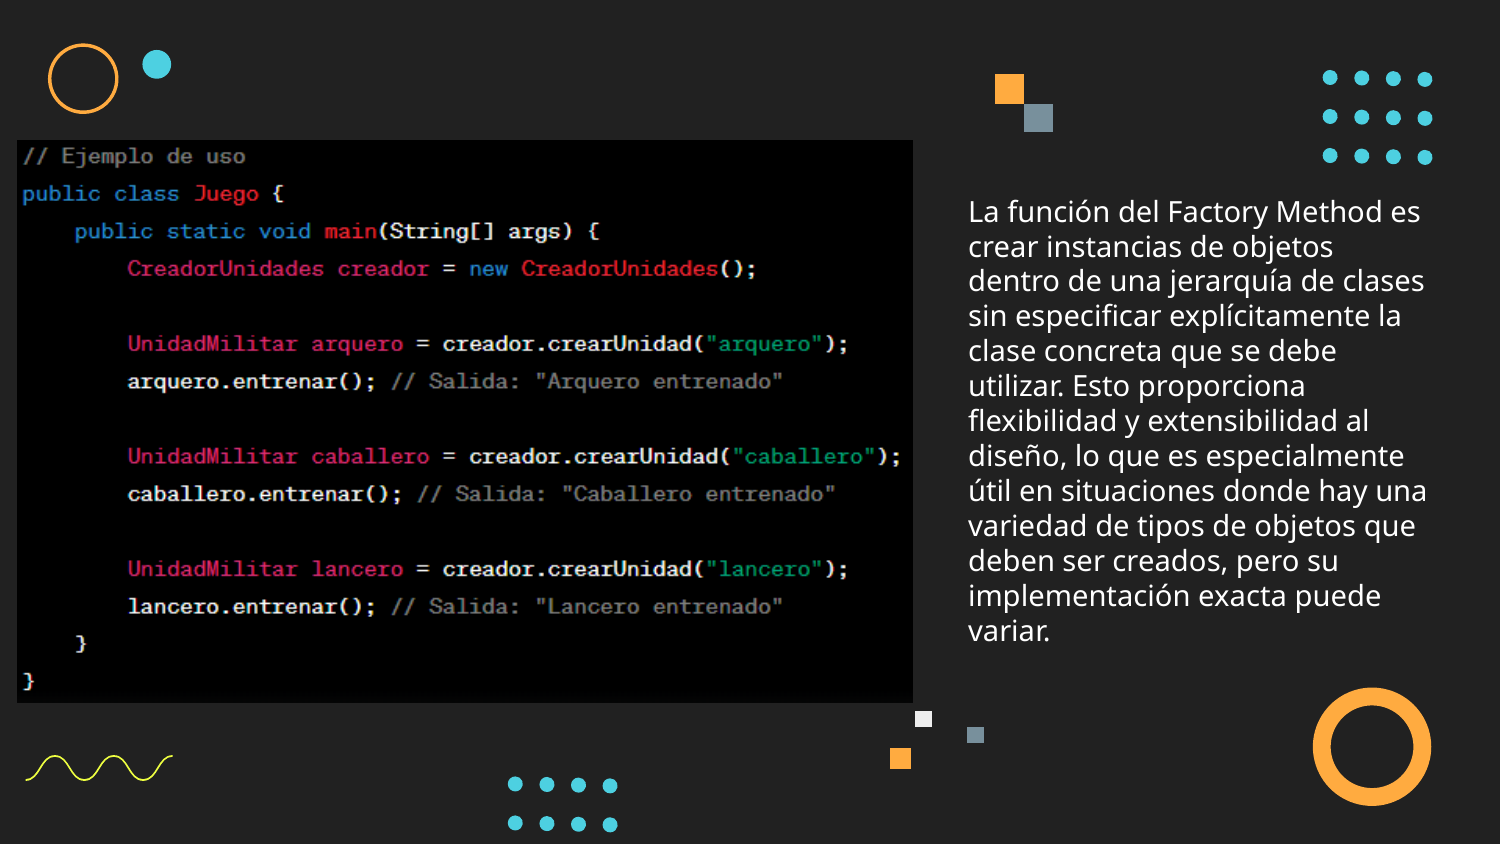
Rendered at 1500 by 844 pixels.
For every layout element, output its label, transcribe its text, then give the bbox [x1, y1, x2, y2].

text_box La función del Factory Method es crear instancias de objetos dentro de una jerarquía de clases sin especificar explícitamente la clase concreta que se debe utilizar. Esto proporciona flexibilidad y extensibilidad al diseño, lo que es especialmente útil en situaciones donde hay una variedad de tipos de objetos que deben ser creados, pero su implementación exacta puede variar. [953, 177, 1446, 663]
picture [17, 140, 913, 704]
